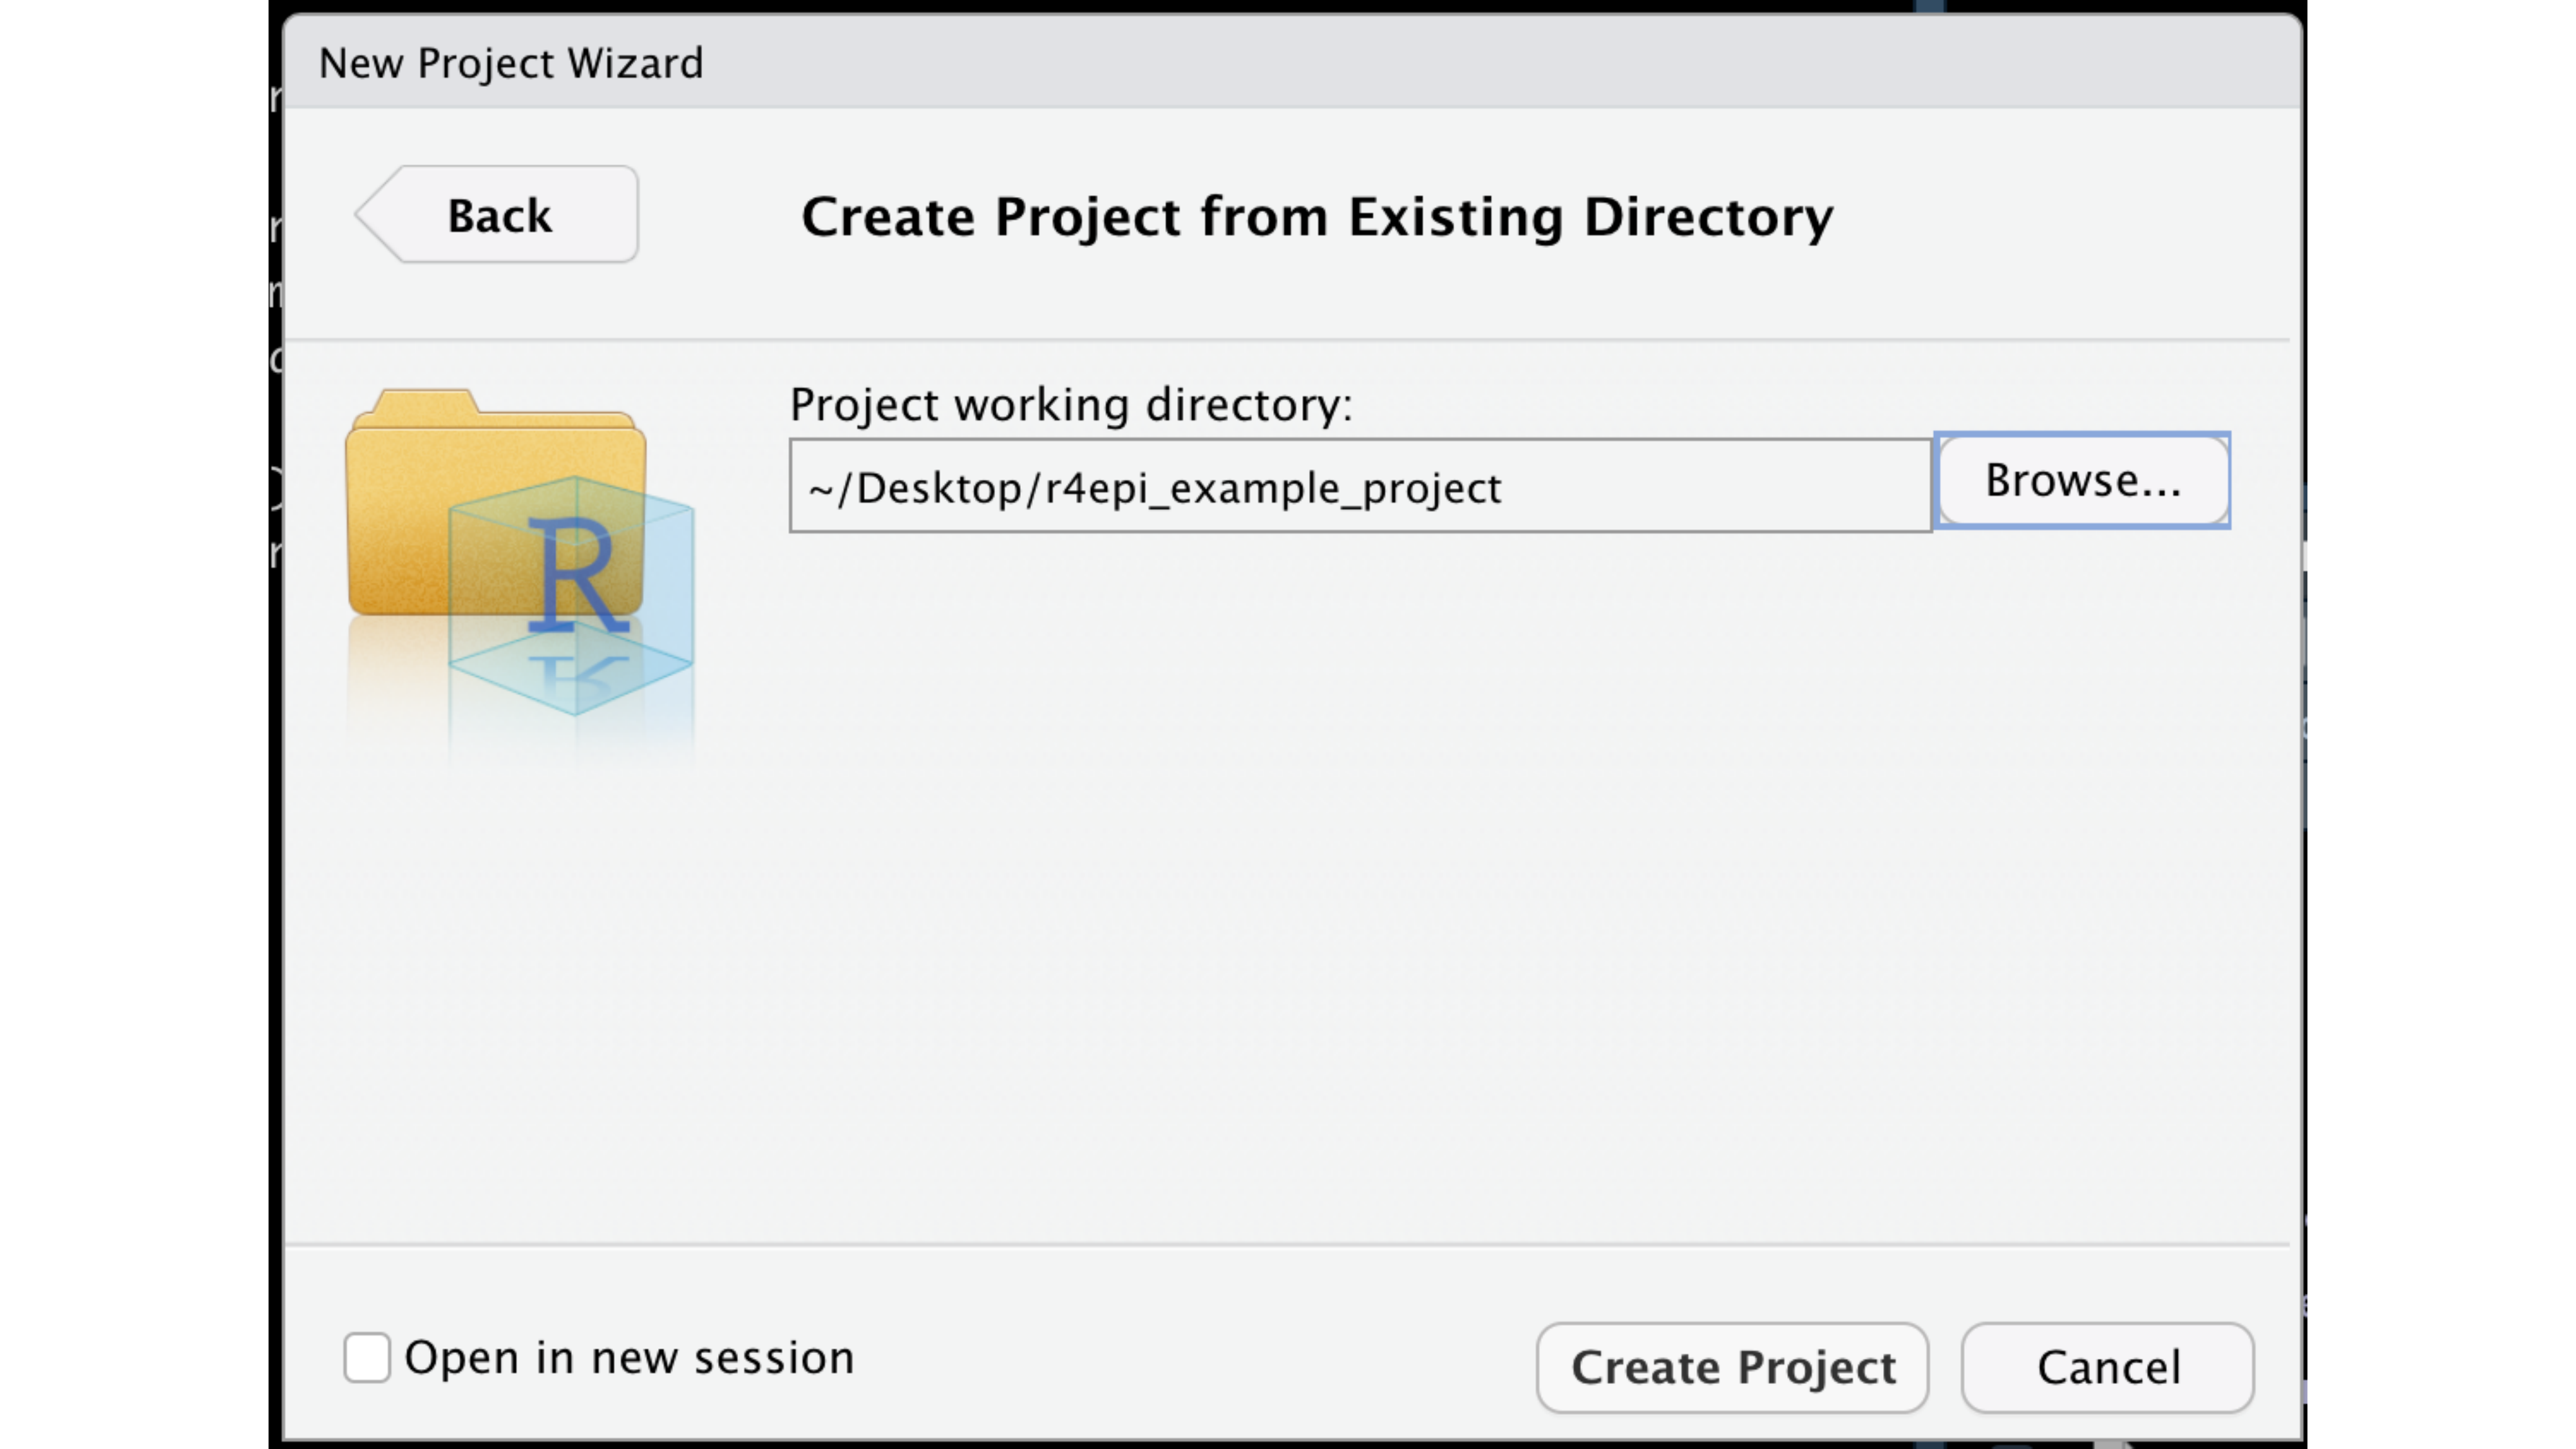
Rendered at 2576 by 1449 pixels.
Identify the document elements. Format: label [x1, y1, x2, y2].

picture [269, 0, 2307, 1449]
